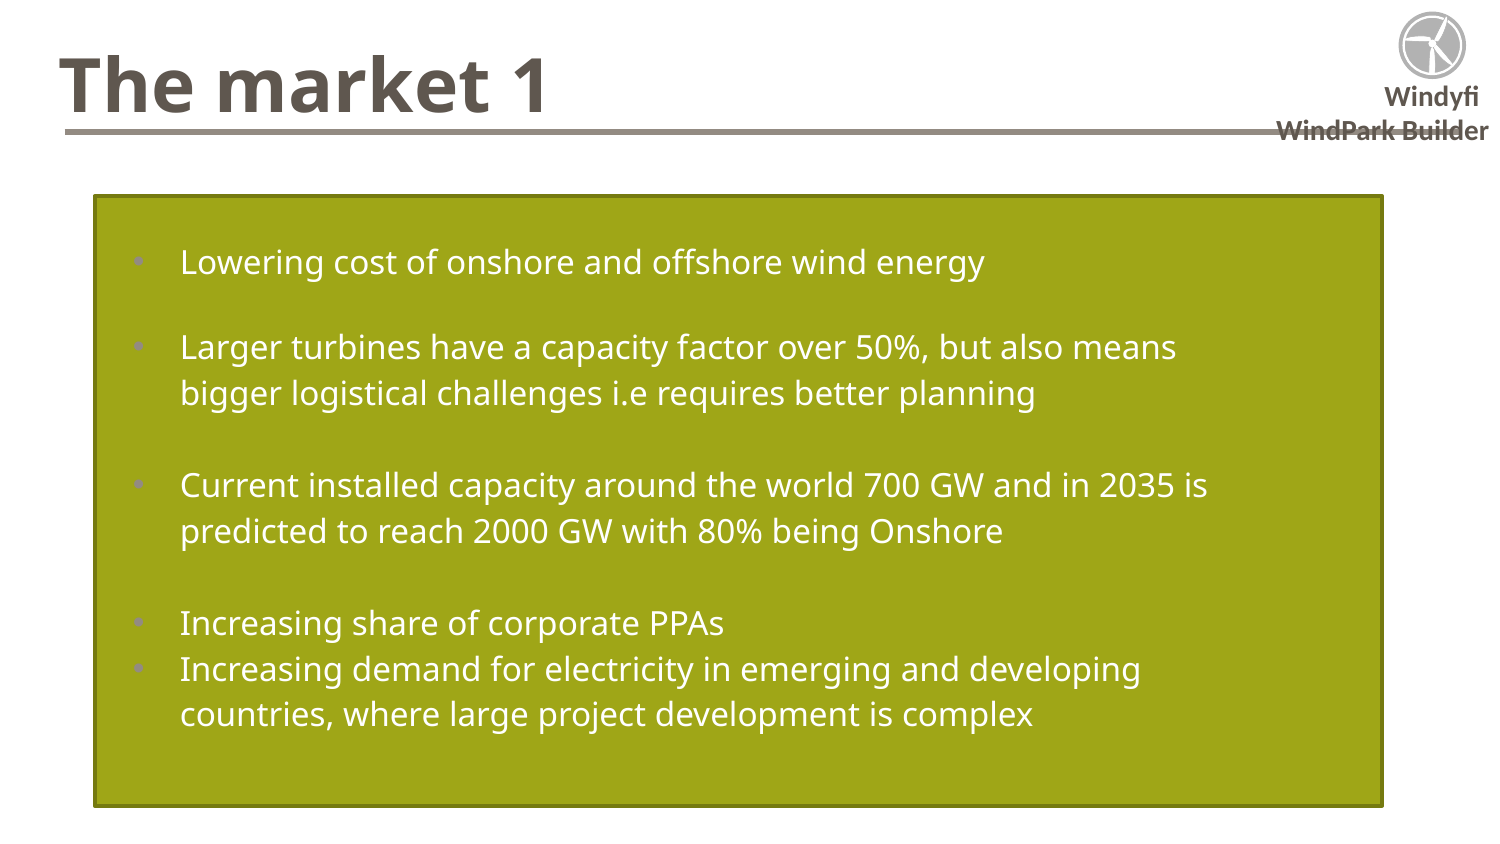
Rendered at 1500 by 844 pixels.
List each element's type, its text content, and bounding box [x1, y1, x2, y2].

text_box The market 1 [43, 22, 897, 149]
text_box WindPark Builder [1261, 95, 1500, 142]
text_box [93, 194, 1384, 808]
text_box Lowering cost of onshore and offshore wind energy Larger turbines have a capacity factor over 50%, but also means bigger logistical challenges i.e requires better planning Current installed capacity around the world 700 GW and in 2035 is predicted to reach 2000 GW with 80% being Onshore Increasing share of corporate PPAs Increasing demand for electricity in emerging and developing countries, where large project development is complex [117, 219, 1226, 844]
